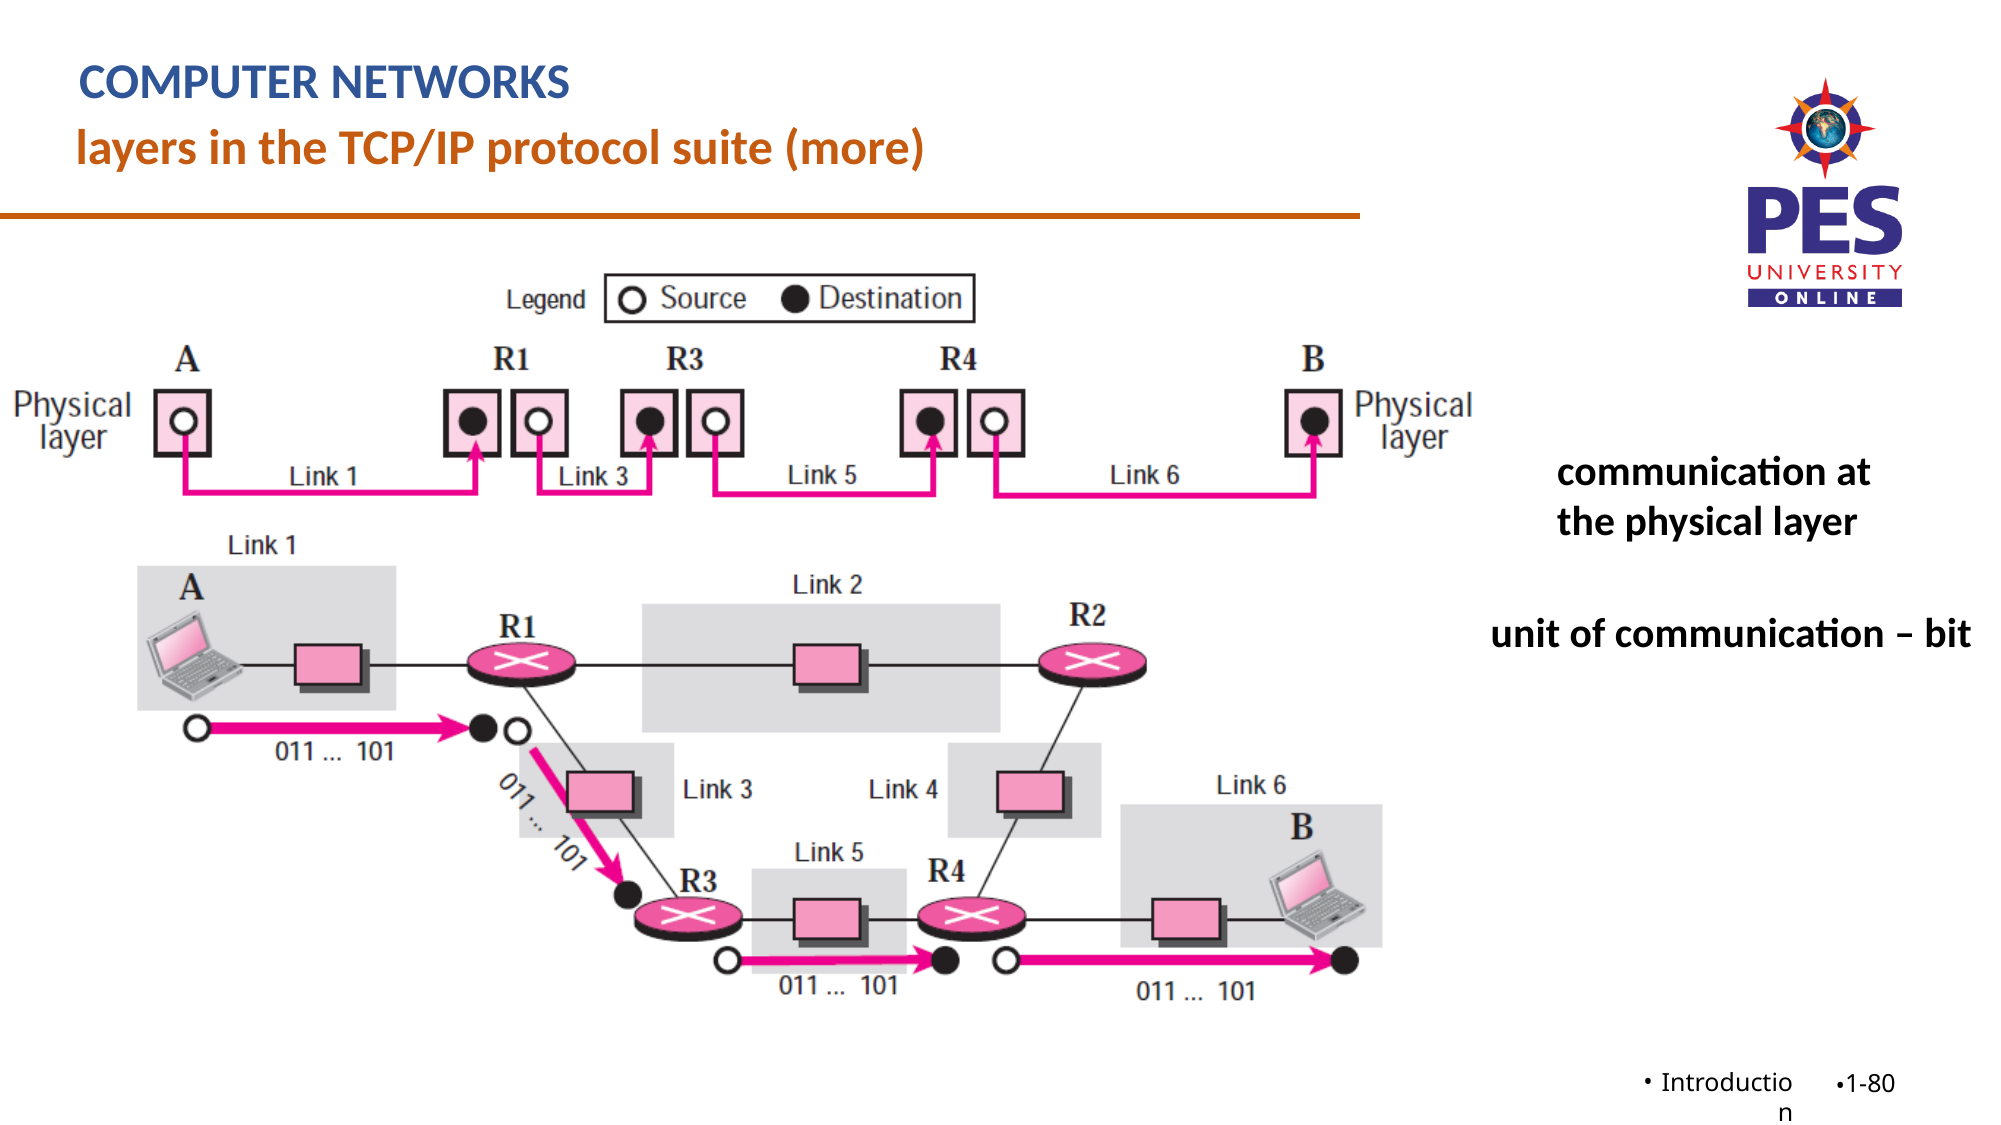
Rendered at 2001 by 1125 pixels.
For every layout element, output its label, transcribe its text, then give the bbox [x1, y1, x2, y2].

text_box COMPUTER NETWORKS [64, 41, 1295, 106]
text_box Introduction [1628, 1058, 1809, 1106]
text_box communication at the physical layer [1542, 436, 1934, 551]
text_box unit of communication – bit [1485, 598, 1989, 664]
text_box layers in the TCP/IP protocol suite (more) [60, 106, 1374, 182]
picture [1748, 76, 1902, 307]
text_box 1-80 [1820, 1060, 1969, 1106]
picture [0, 258, 1485, 1018]
